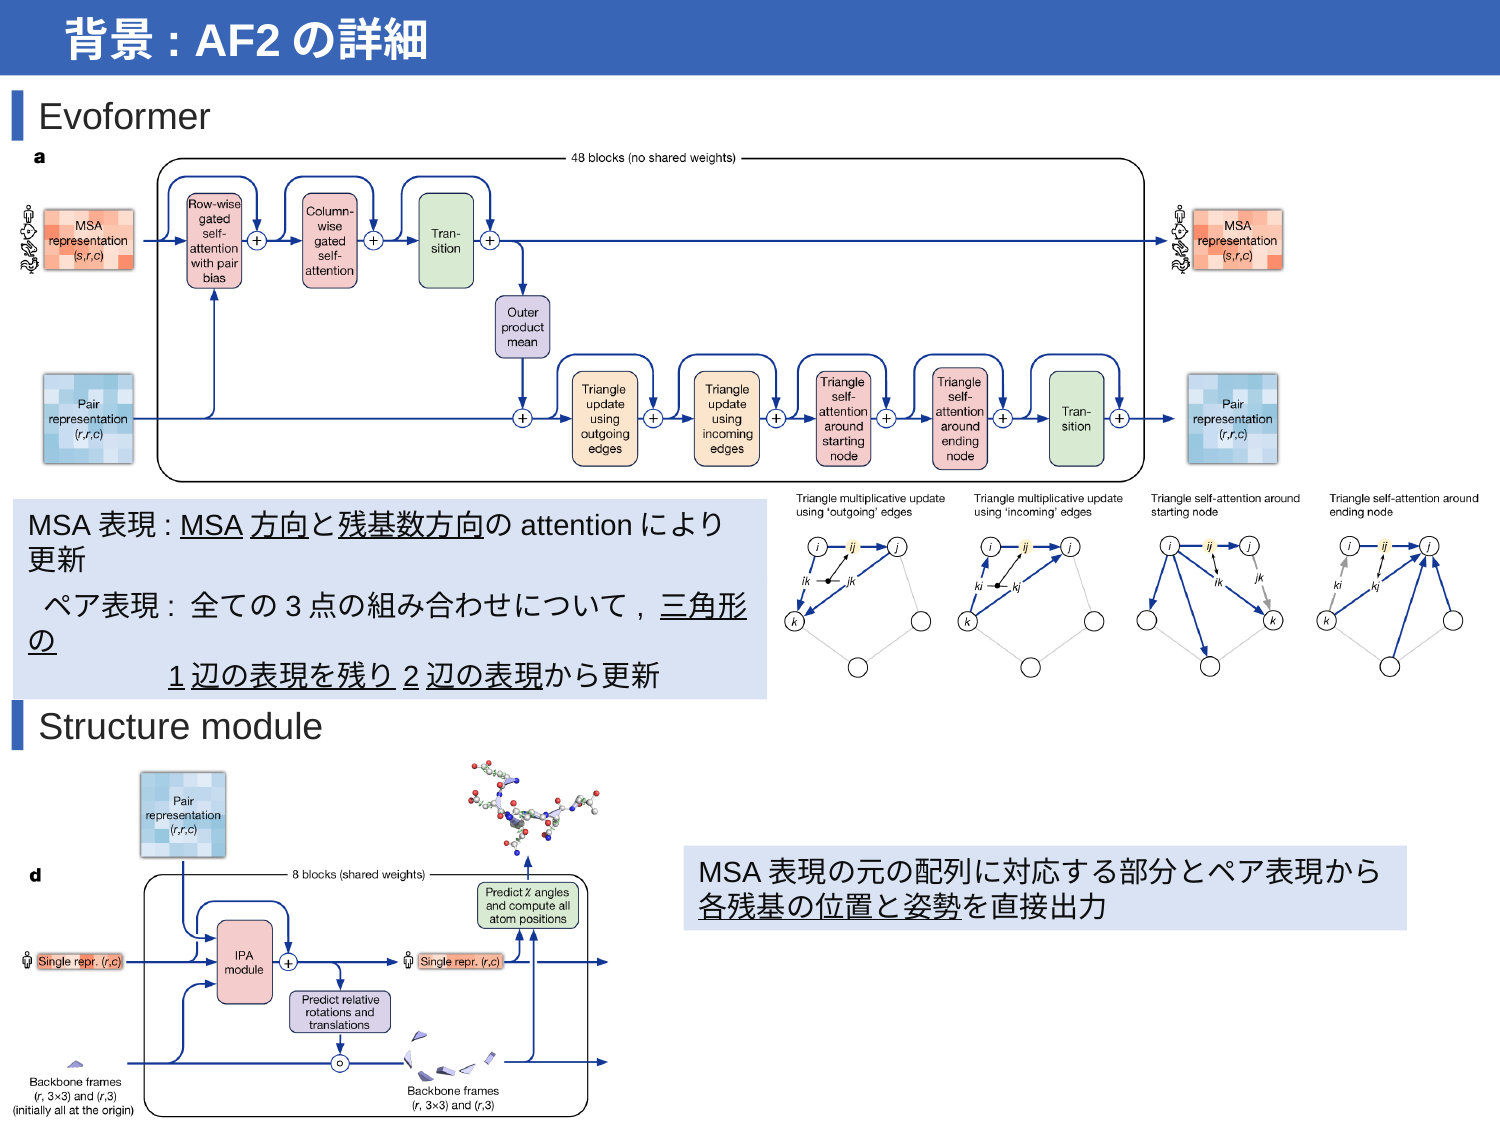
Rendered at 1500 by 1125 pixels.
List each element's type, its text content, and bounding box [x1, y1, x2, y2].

text_box MSA表現: MSA方向と残基数方向のattentionにより更新 [13, 498, 768, 579]
picture [13, 152, 1490, 682]
text_box Evoformer [23, 85, 563, 145]
picture [13, 753, 611, 1118]
text_box Structure module [23, 700, 563, 753]
text_box [11, 89, 24, 142]
text_box MSA表現の元の配列に対応する部分とペア表現から 各残基の位置と姿勢を直接出力 [683, 845, 1407, 931]
text_box [11, 699, 24, 751]
text_box ペア表現: 全ての3点の組み合わせについて, 三角形の 1辺の表現を残り2辺の表現から更新 [13, 579, 768, 700]
text_box 背景: AF2の詳細 [0, 0, 1500, 76]
